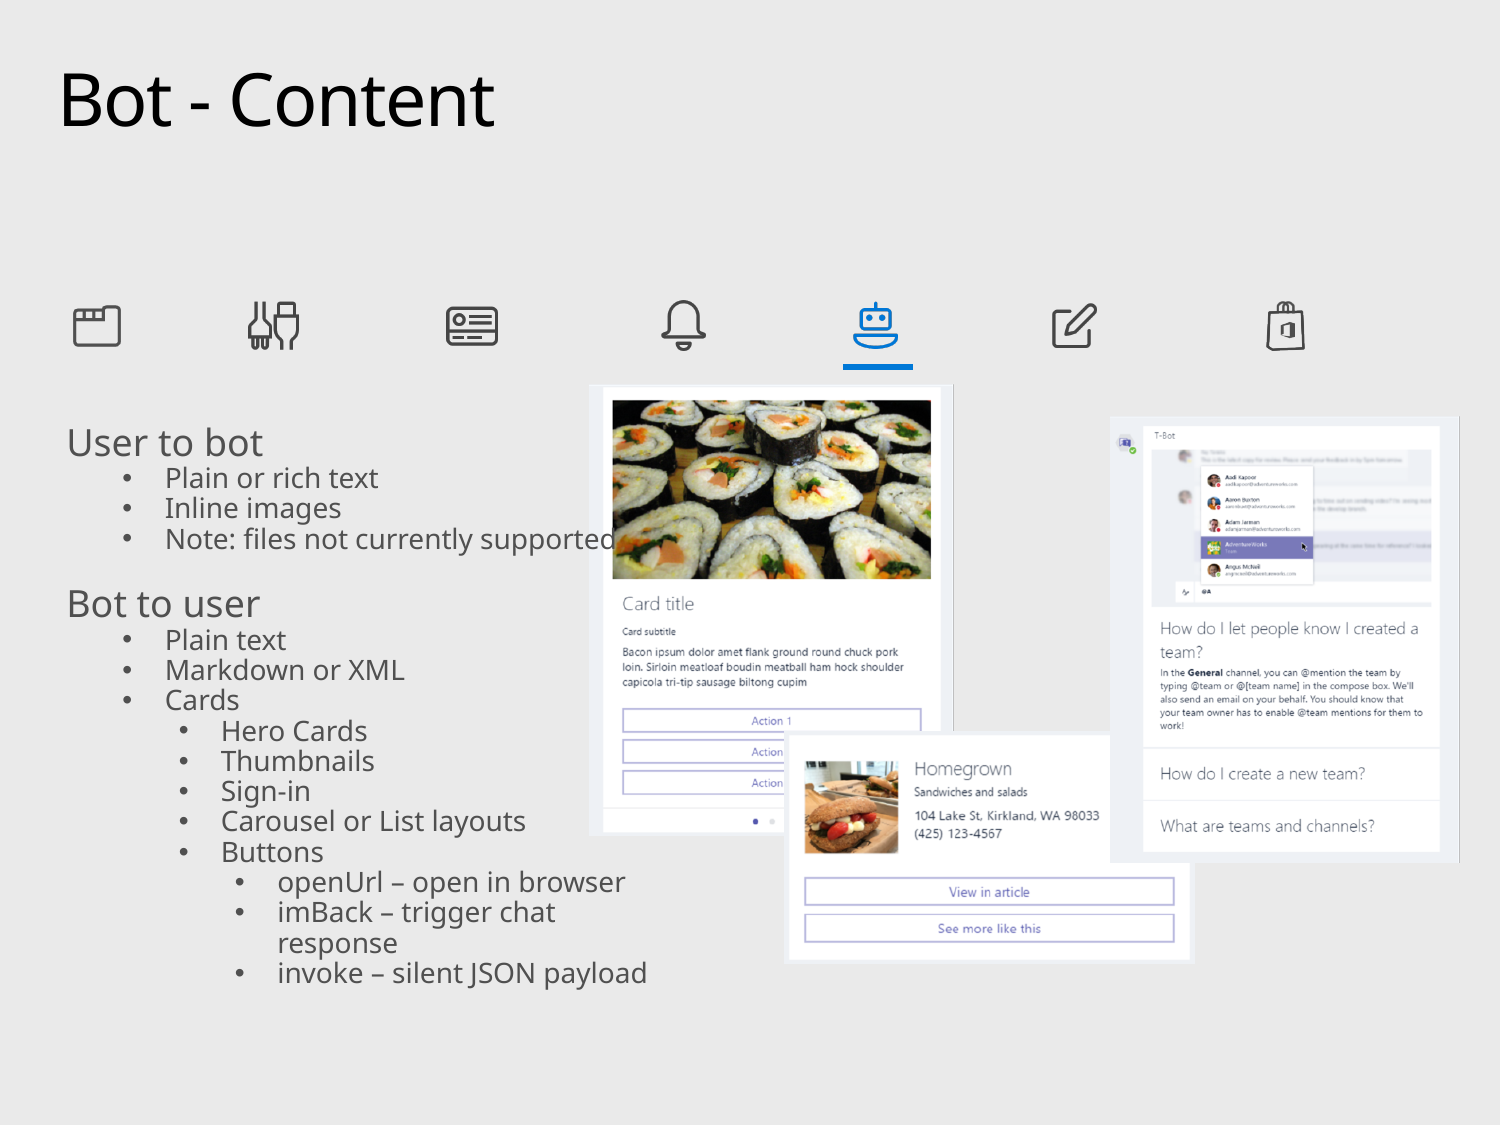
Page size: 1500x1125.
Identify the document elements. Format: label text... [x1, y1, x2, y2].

picture [589, 382, 1461, 965]
picture [71, 300, 123, 352]
text_box User to bot Plain or rich text Inline images Note: files not currently supported Bot to user Plain text Markdown or XML Cards Hero Cards Thumbnails Sign-in Carousel or List layouts Buttons openUrl – open in browser imBack – trigger chat response invoke – silent JSON payload [44, 406, 696, 1125]
picture [658, 300, 710, 352]
title Bot - Content [33, 47, 1468, 196]
picture [248, 300, 300, 352]
picture [850, 300, 902, 352]
picture [1266, 300, 1305, 352]
picture [1049, 300, 1100, 352]
picture [446, 300, 498, 352]
